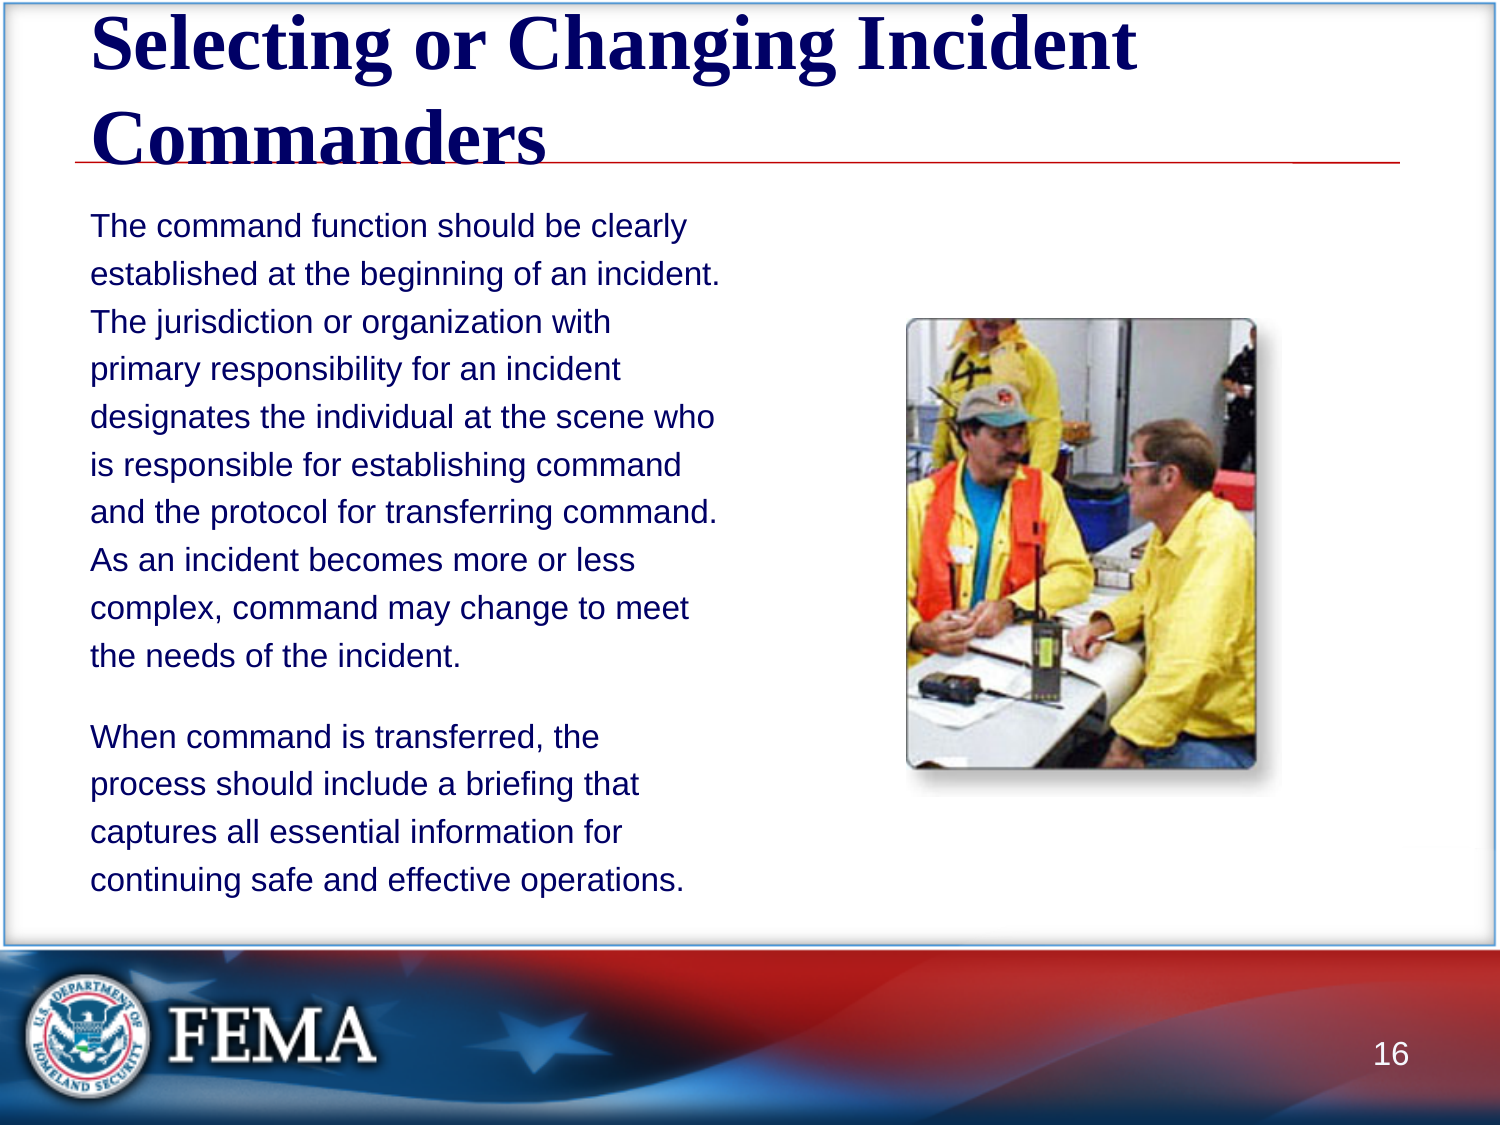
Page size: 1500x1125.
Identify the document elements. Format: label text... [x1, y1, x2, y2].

list The command function should be clearly established at the beginning of an incident. The jurisdiction or organization with primary responsibility for an incident designates the individual at the scene who is responsible for establishing command and the protocol for transferring command. As an incident becomes more or less complex, command may change to meet the needs of the incident. When command is transferred, the process should include a briefing that captures all essential information for continuing safe and effective operations. [75, 189, 737, 927]
slide_number 16 [1074, 1024, 1425, 1103]
title Selecting or Changing Incident Commanders [75, 32, 1425, 138]
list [906, 318, 1282, 797]
picture [0, 0, 1500, 1125]
